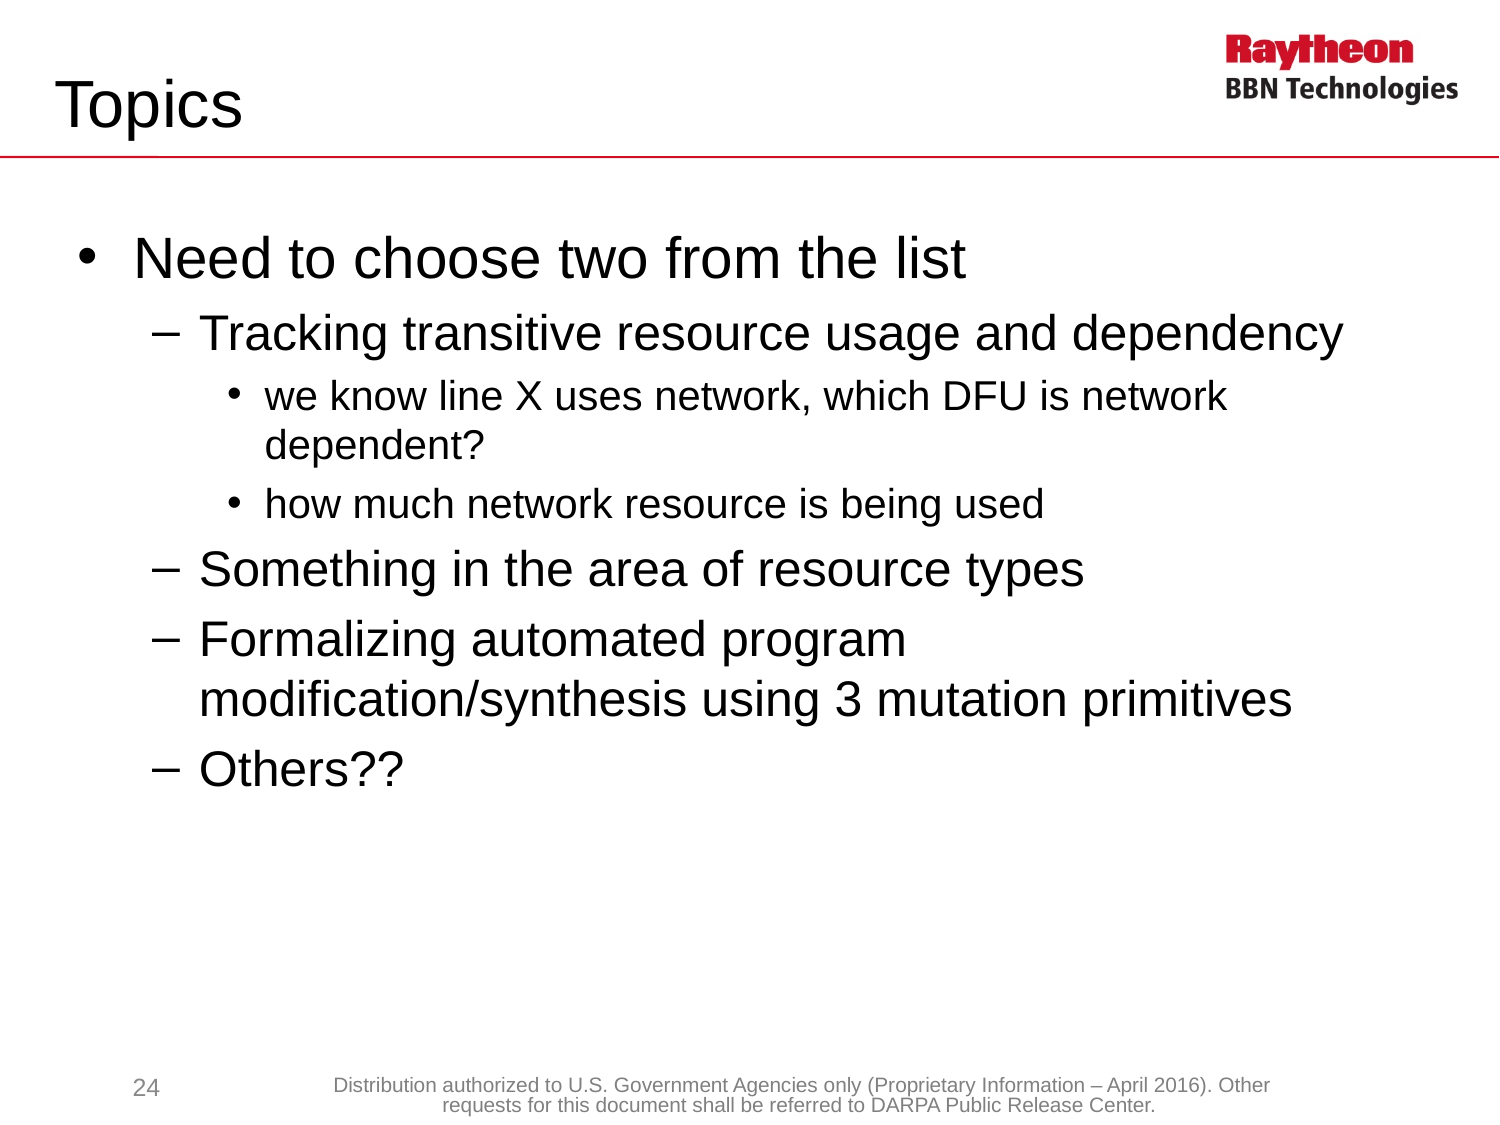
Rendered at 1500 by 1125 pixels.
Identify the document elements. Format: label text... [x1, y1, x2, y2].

list Need to choose two from the list Tracking transitive resource usage and dependency we know line X uses network, which DFU is network dependent? how much network resource is being used Something in the area of resource types Formalizing automated program modification/synthesis using 3 mutation primitives Others?? [61, 212, 1413, 956]
slide_number 24 [42, 1056, 251, 1116]
picture [1222, 31, 1460, 108]
title Topics [39, 44, 1390, 158]
